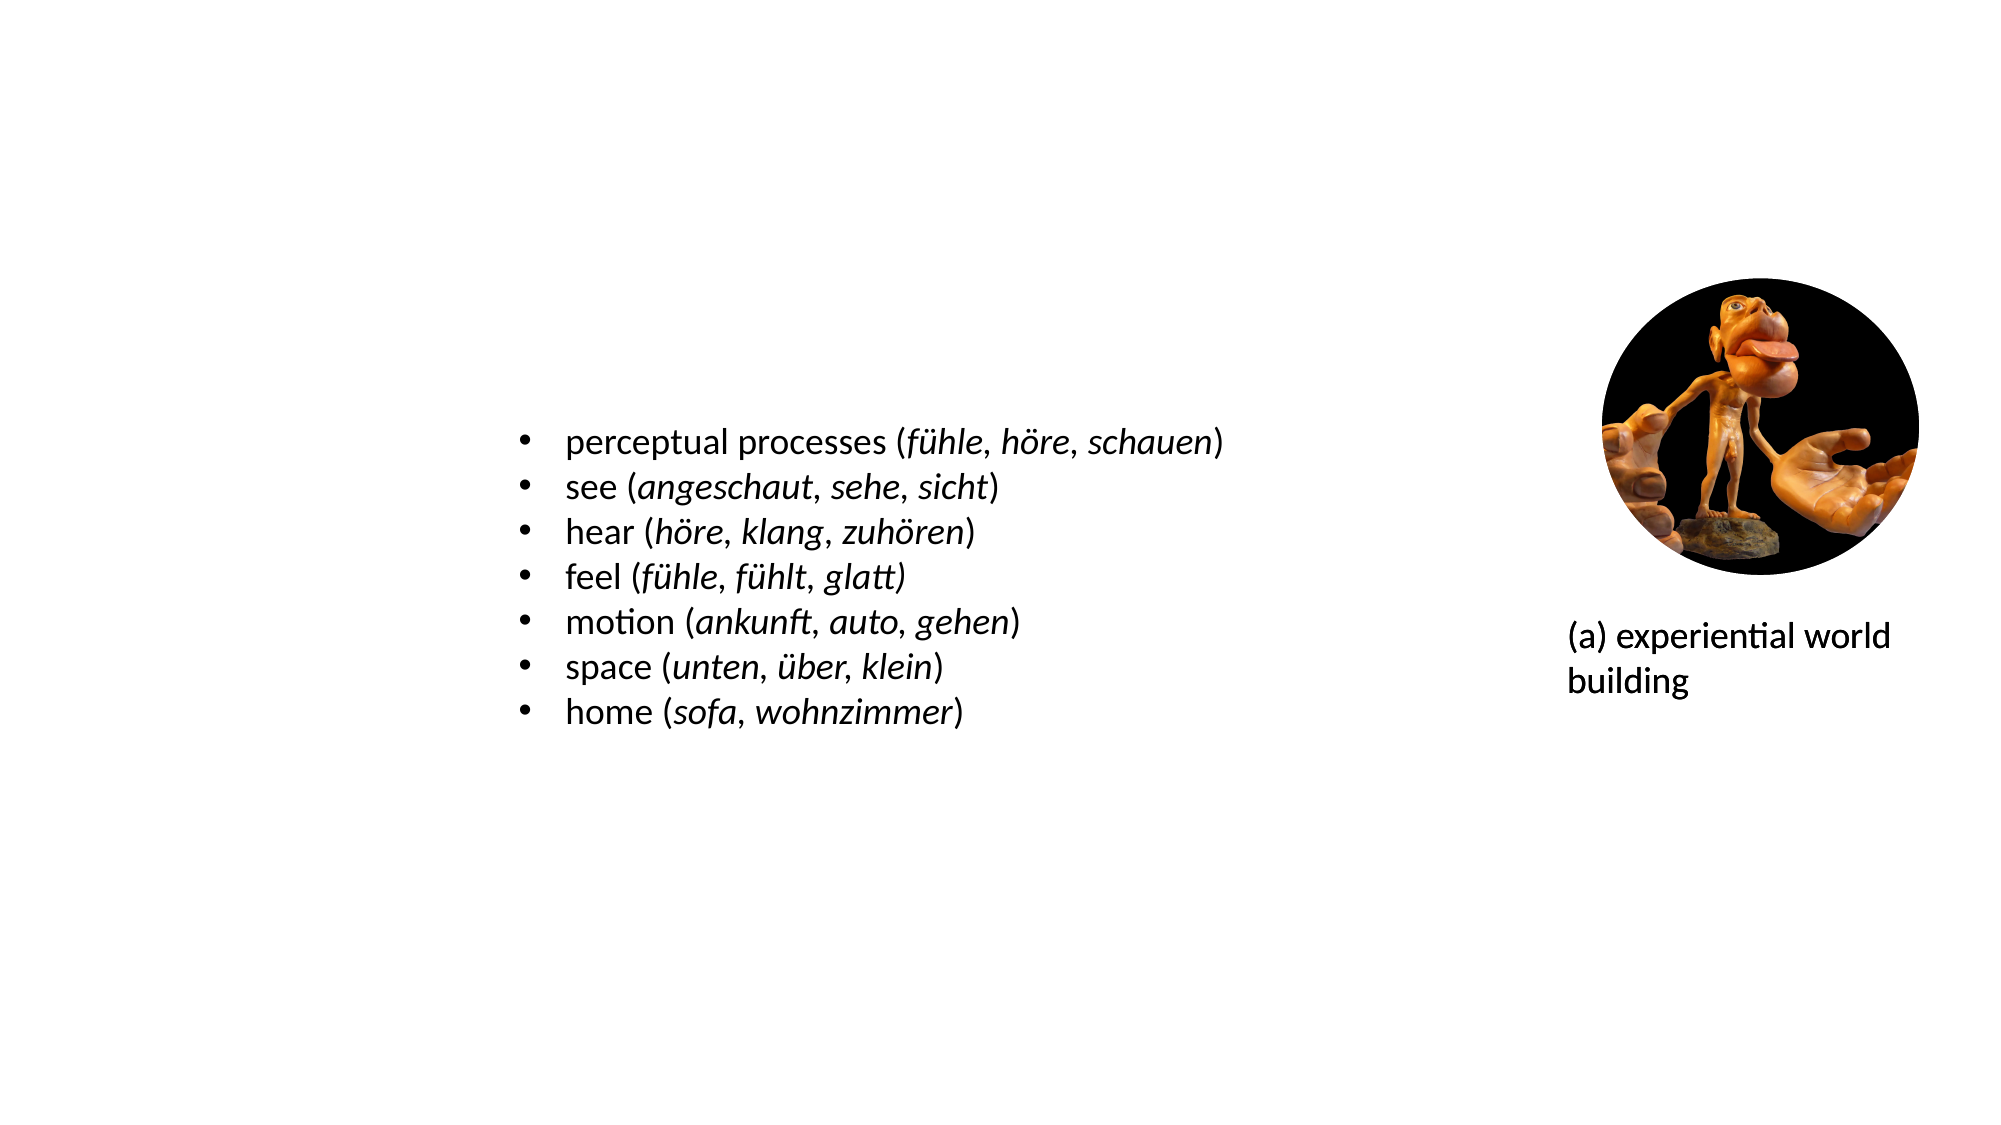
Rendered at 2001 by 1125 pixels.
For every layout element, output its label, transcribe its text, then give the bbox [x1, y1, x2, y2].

text_box (a) experiential world building [1552, 603, 2000, 709]
text_box [1599, 276, 1922, 578]
text_box perceptual processes (fühle, höre, schauen) see (angeschaut, sehe, sicht) hear (höre, klang, zuhören) feel (fühle, fühlt, glatt) motion (ankunft, auto, gehen) space (unten, über, klein) home (sofa, wohnzimmer) [503, 409, 1357, 740]
